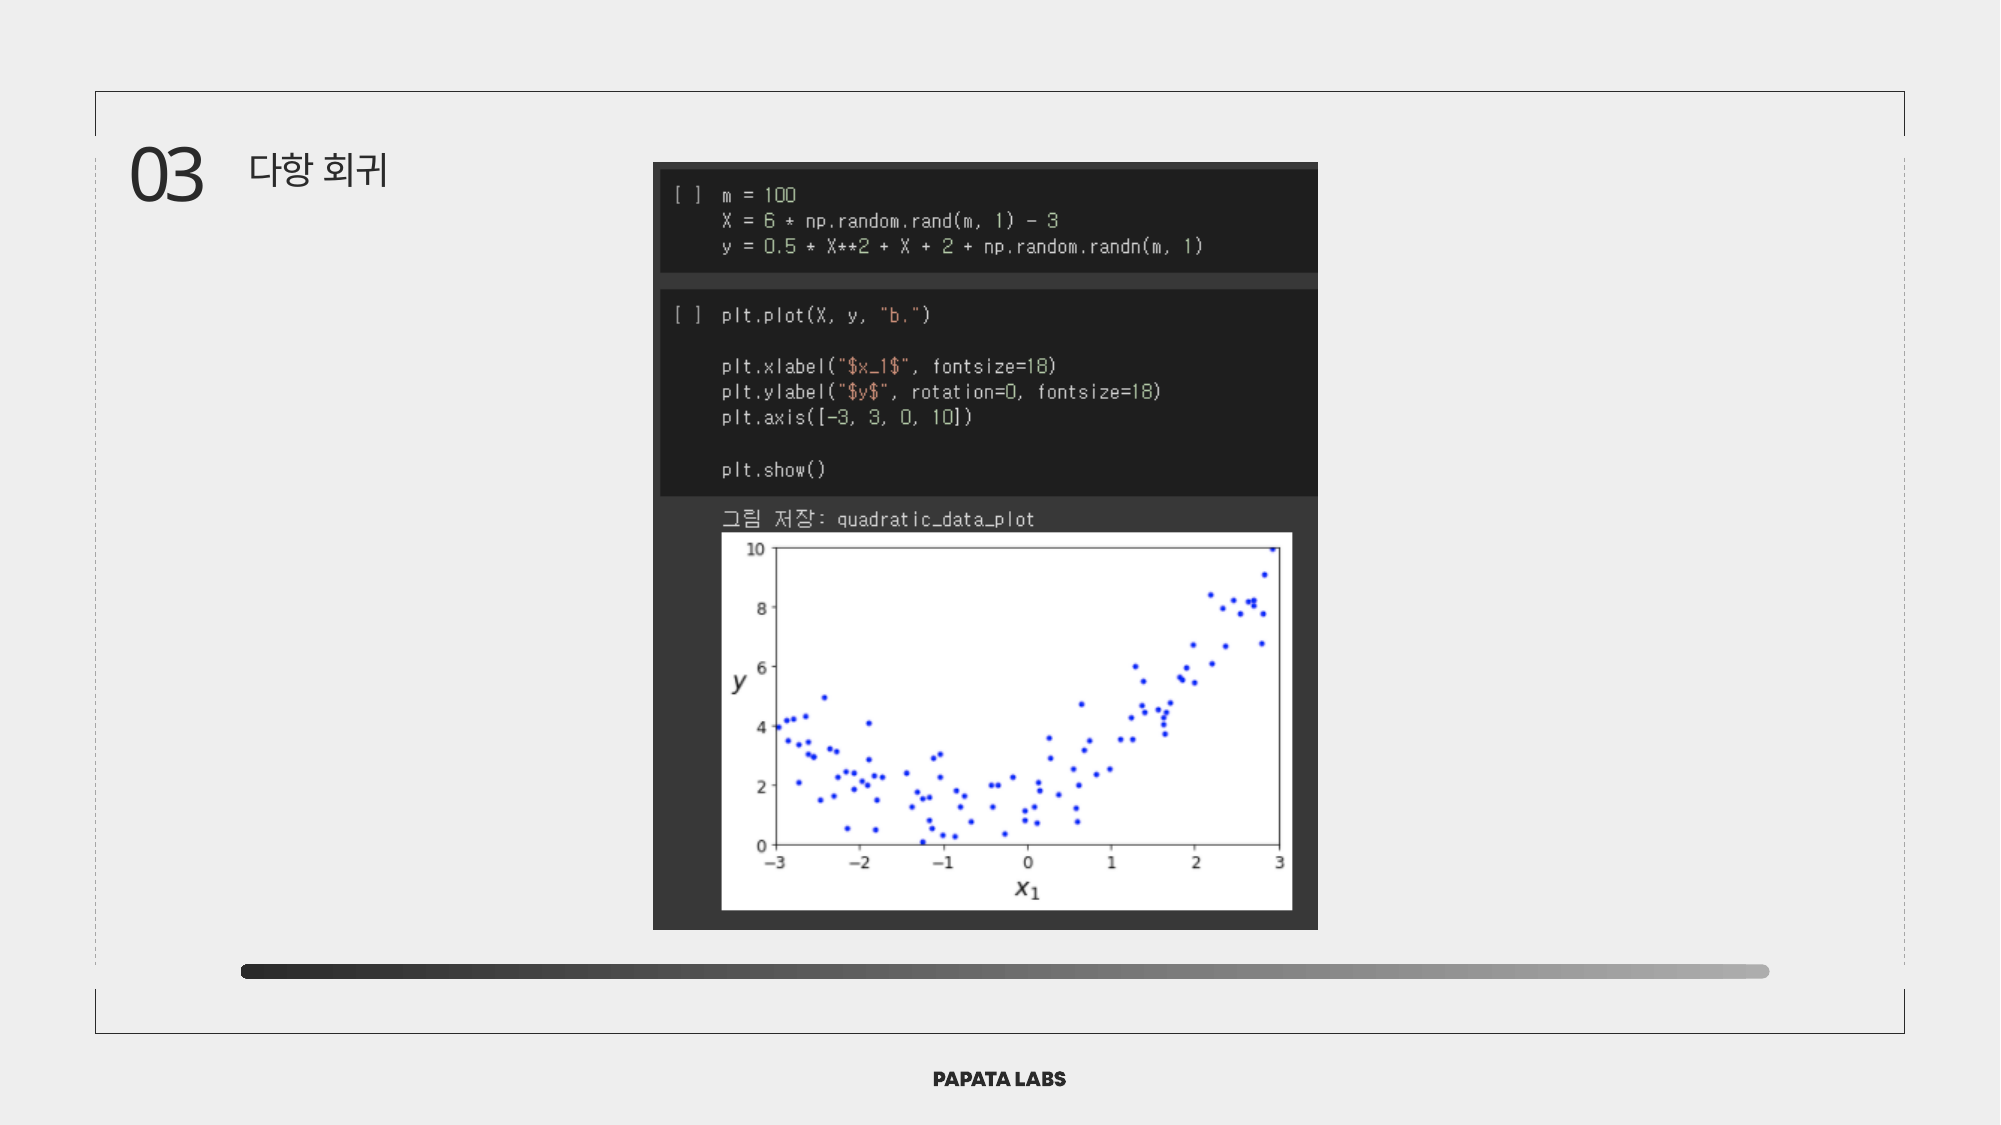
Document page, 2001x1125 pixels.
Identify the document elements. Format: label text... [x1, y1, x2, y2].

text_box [933, 1071, 1066, 1087]
text_box [95, 91, 1905, 137]
text_box [239, 963, 1771, 980]
text_box [95, 988, 1905, 1034]
text_box 03 [119, 123, 217, 219]
text_box 다항 회귀 [239, 144, 399, 196]
picture [653, 162, 1318, 930]
